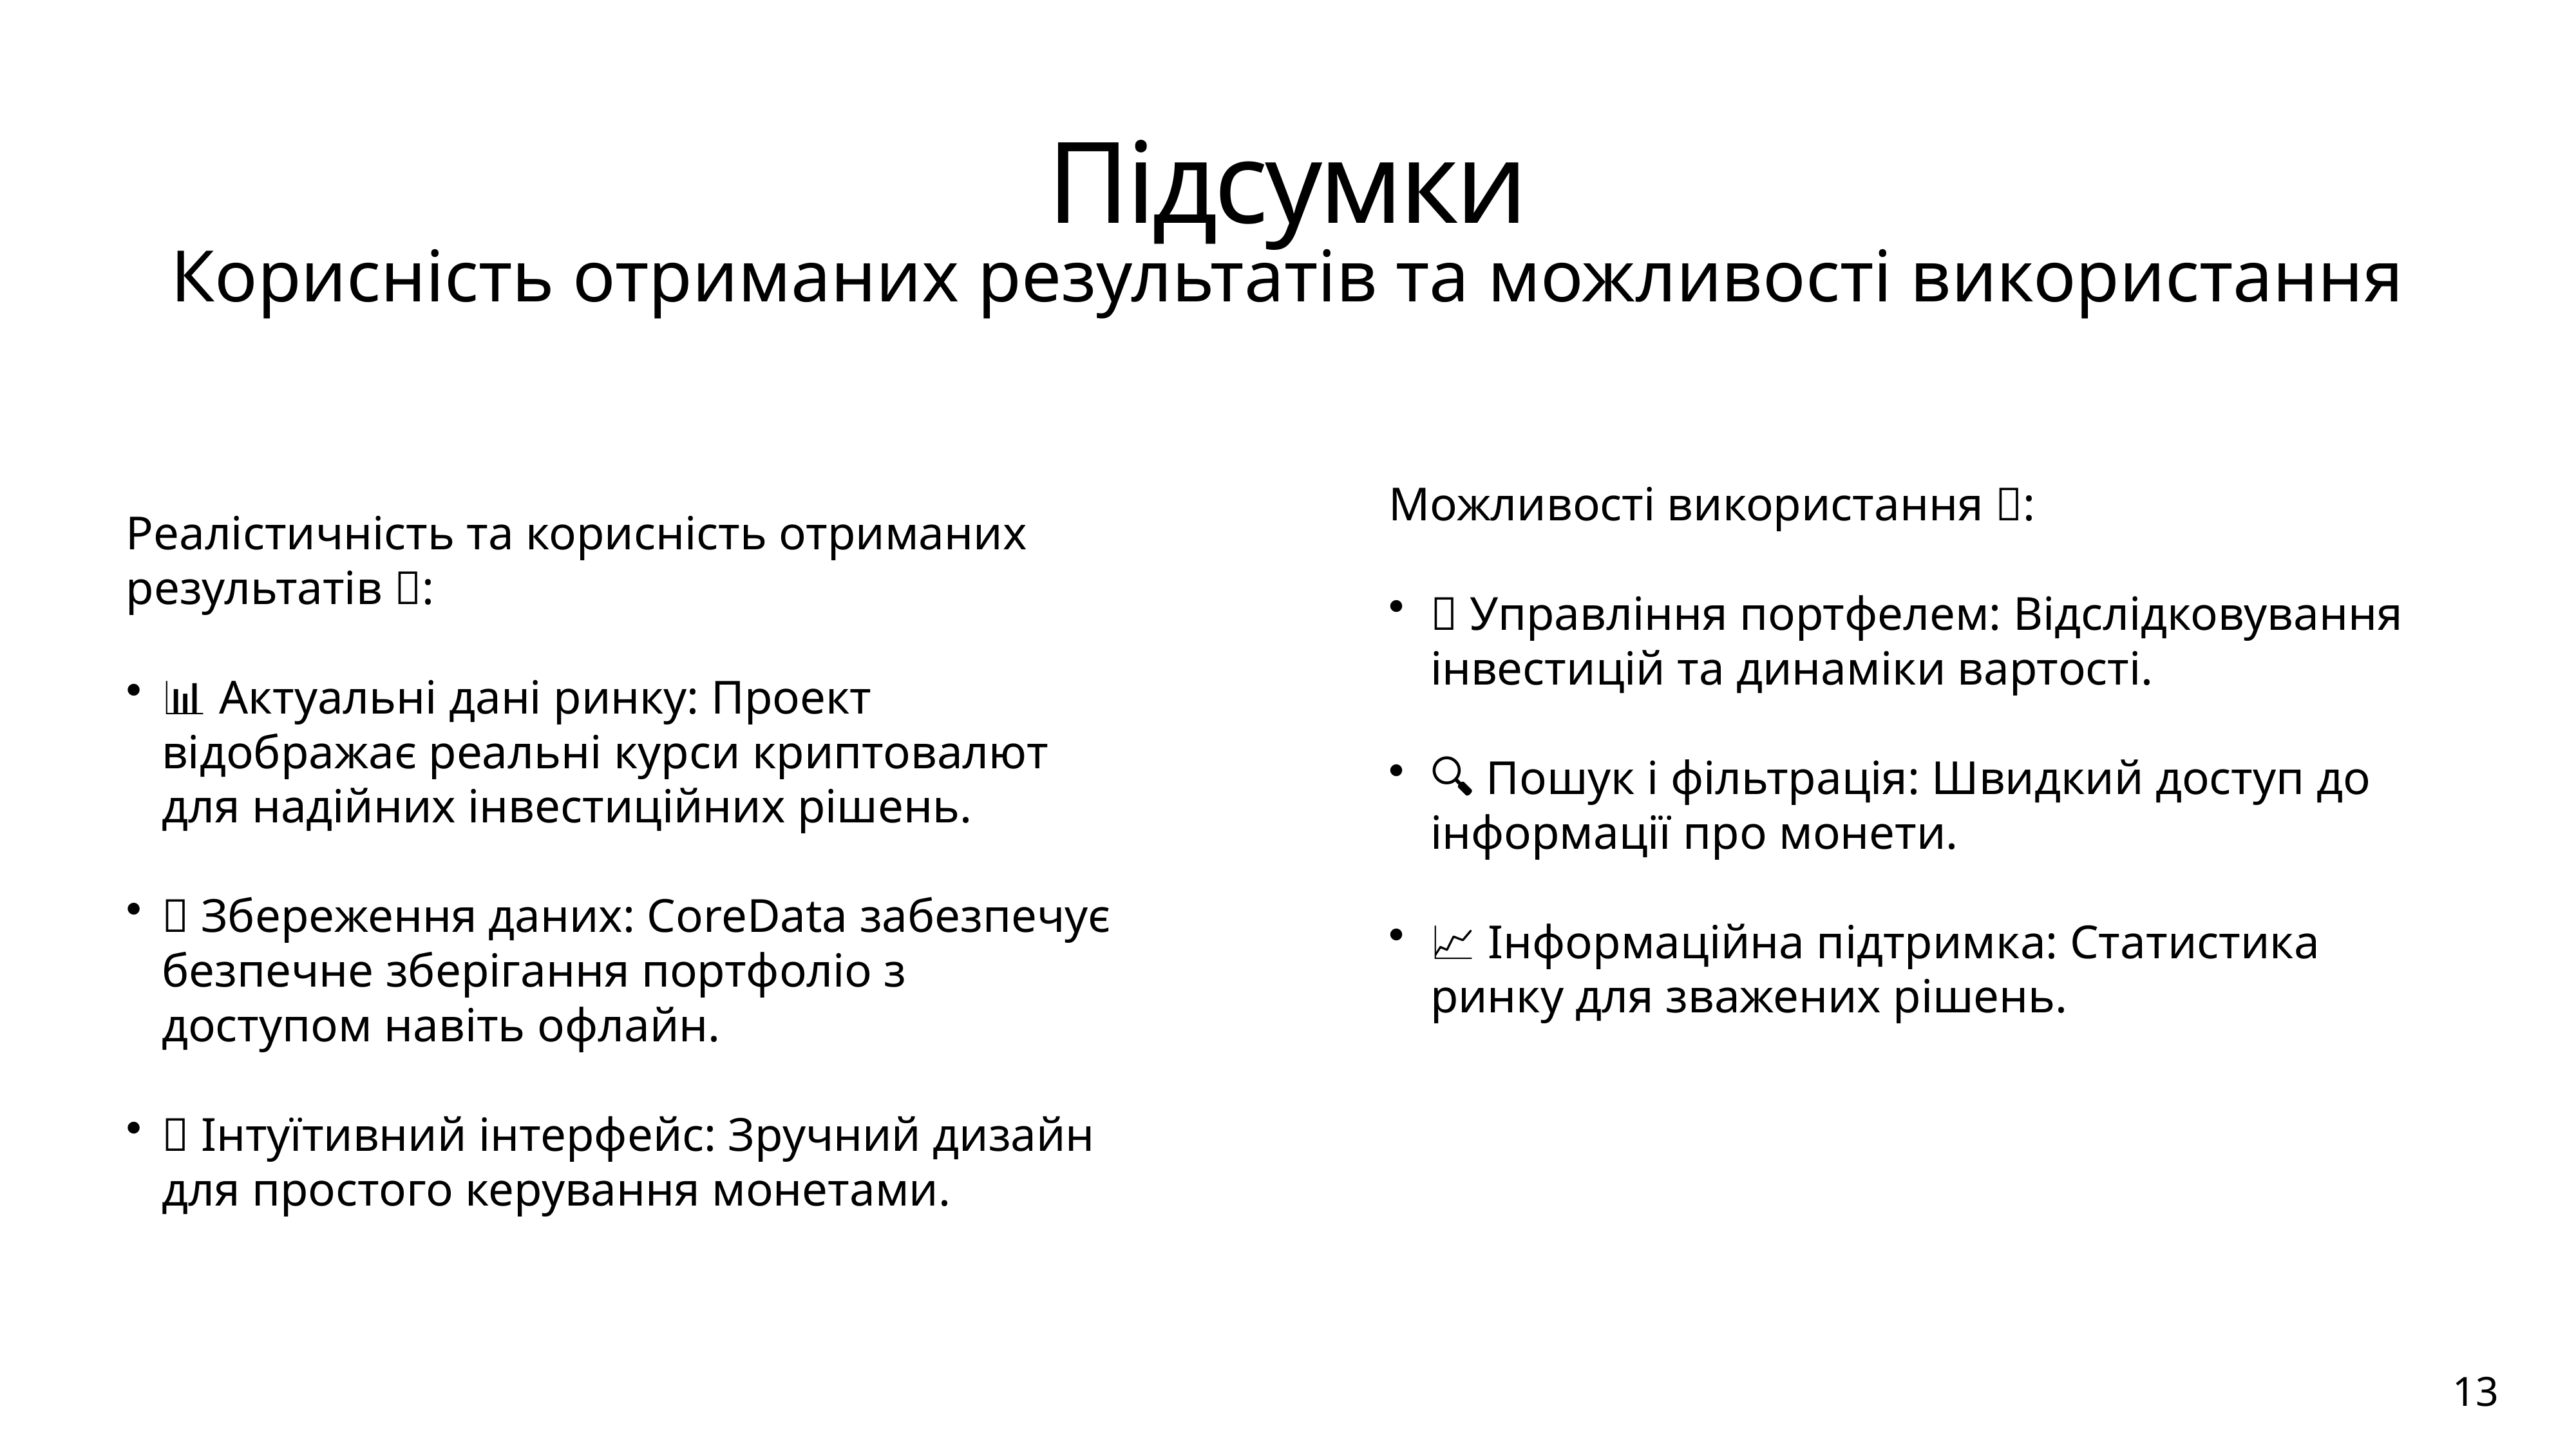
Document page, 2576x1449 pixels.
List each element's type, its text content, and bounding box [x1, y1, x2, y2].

text_box Можливості використання 🚀: 💼 Управління портфелем: Відслідковування інвестицій та динаміки вартості. 🔍 Пошук і фільтрація: Швидкий доступ до інформації про монети. 📈 Інформаційна підтримка: Статистика ринку для зважених рішень. [1383, 469, 2459, 1028]
title Підсумки [133, 85, 2443, 225]
text_box Реалістичність та корисність отриманих результатів ✅: 📊 Актуальні дані ринку: Проект відображає реальні курси криптовалют для надійних інвестиційних рішень. 💾 Збереження даних: CoreData забезпечує безпечне зберігання портфоліо з доступом навіть офлайн. 🎨 Інтуїтивний інтерфейс: Зручний дизайн для простого керування монетами. [120, 498, 1125, 1267]
slide_number 13 [2446, 1359, 2506, 1426]
list Корисність отриманих результатів та можливості використання [133, 225, 2443, 334]
